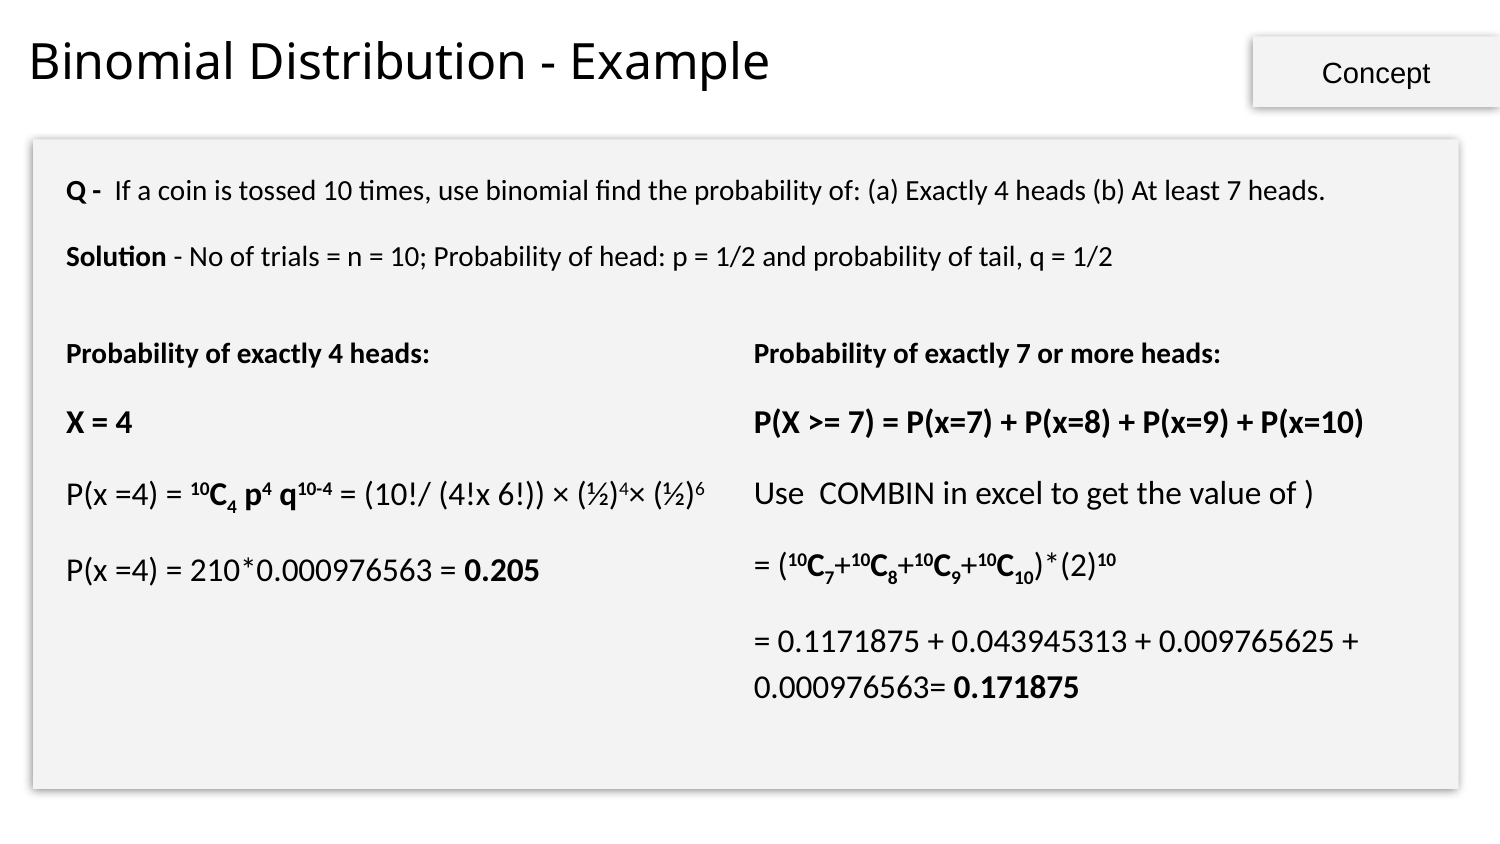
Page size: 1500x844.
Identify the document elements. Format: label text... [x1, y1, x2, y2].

list Probability of exactly 7 or more heads: P(X >= 7) = P(x=7) + P(x=8) + P(x=9) + P(x=10) Use COMBIN in excel to get the value of ) = (10C7+10C8+10C9+10C10)*(2)10 = 0.1171875 + 0.043945313 + 0.009765625 + 0.000976563= 0.171875 [738, 314, 1429, 613]
list Q - If a coin is tossed 10 times, use binomial find the probability of: (a) Exactly 4 heads (b) At least 7 heads. Solution - No of trials = n = 10; Probability of head: p = 1/2 and probability of tail, q = 1/2 [51, 151, 1444, 288]
list Probability of exactly 4 heads: X = 4 P(x =4) = 10C4 p4 q10-4 = (10!/ (4!x 6!)) × (½)4× (½)6 P(x =4) = 210*0.000976563 = 0.205 [51, 314, 738, 613]
title Binomial Distribution - Example [13, 10, 876, 105]
text_box [33, 139, 1459, 789]
text_box Concept [1252, 36, 1500, 108]
